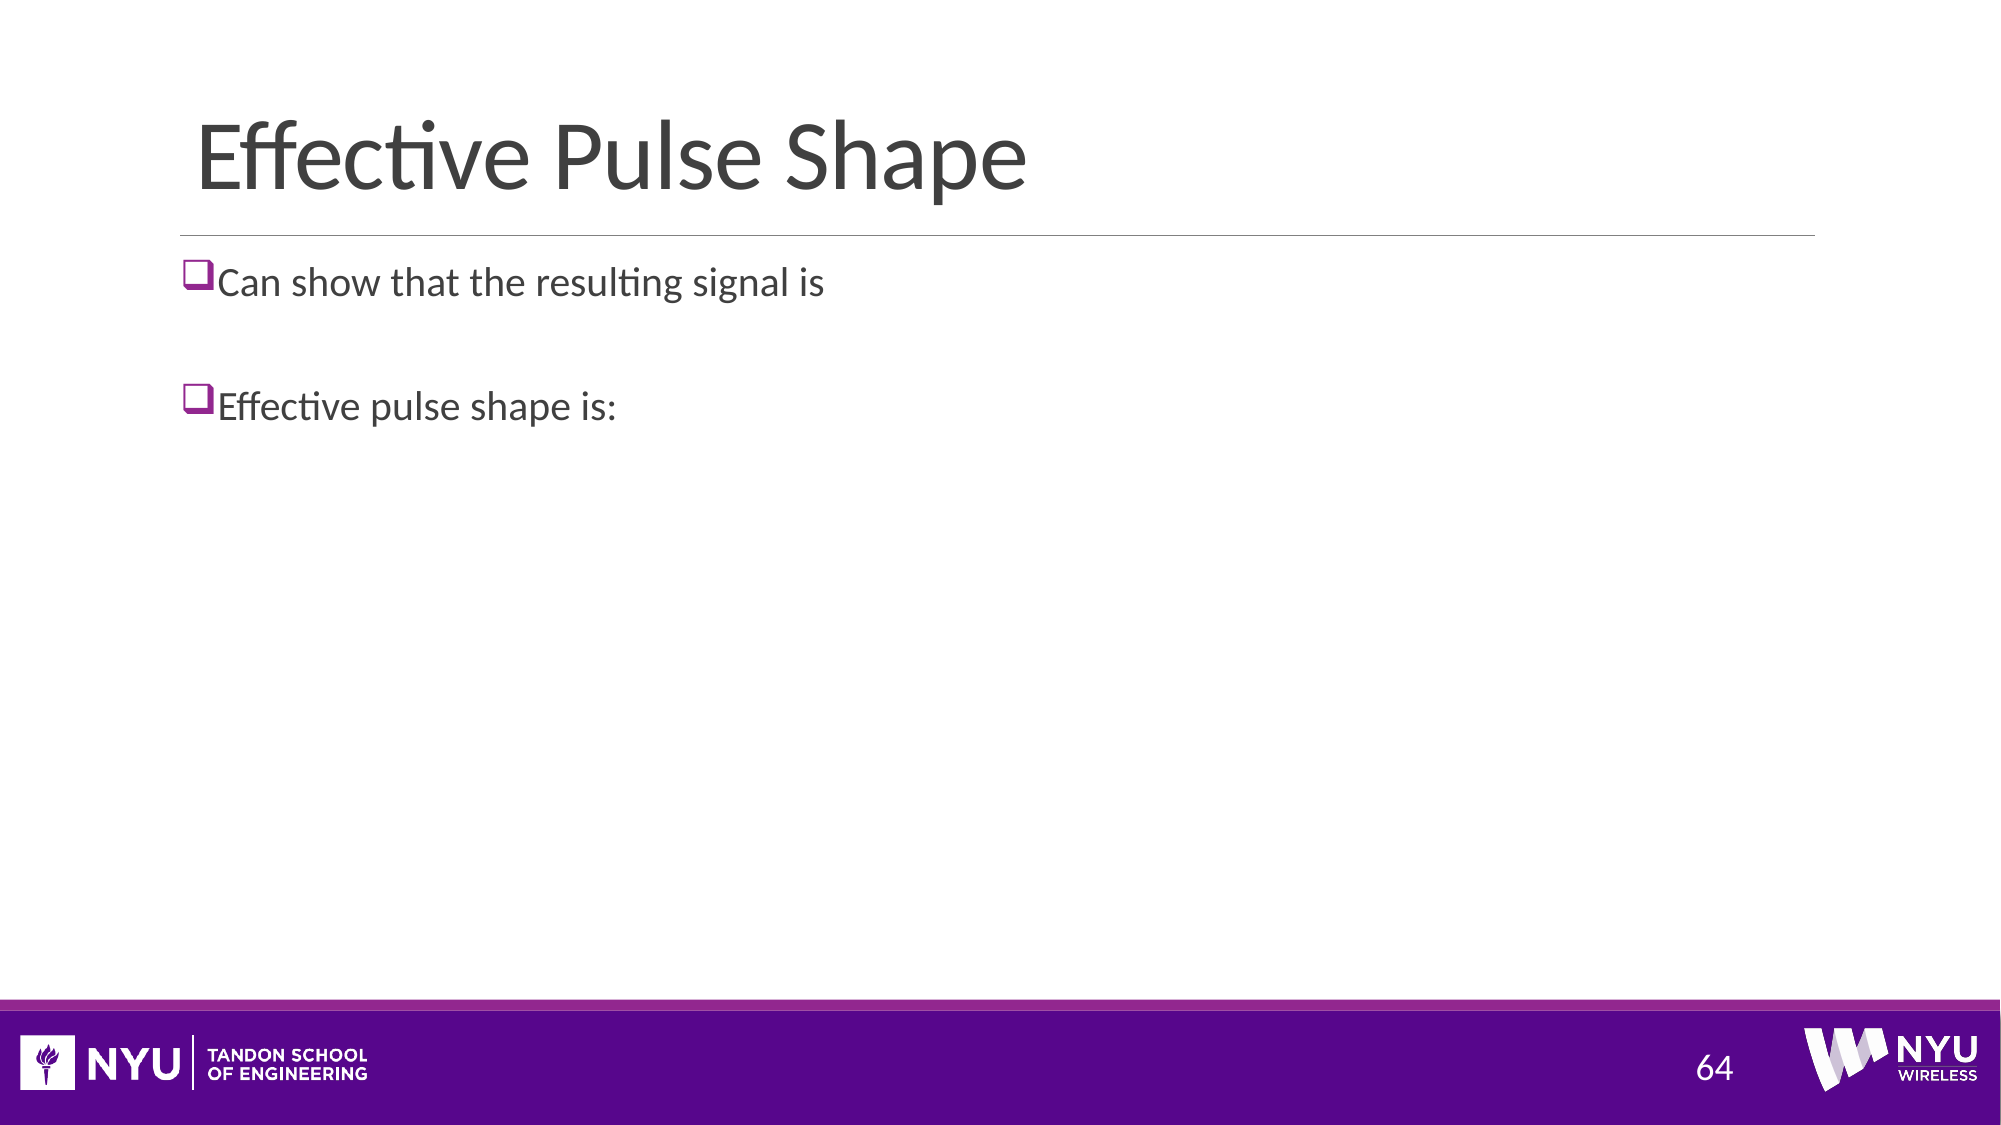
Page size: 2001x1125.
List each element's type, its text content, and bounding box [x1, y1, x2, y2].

slide_number 64 [1533, 1035, 1749, 1096]
title Effective Pulse Shape [180, 47, 1830, 218]
